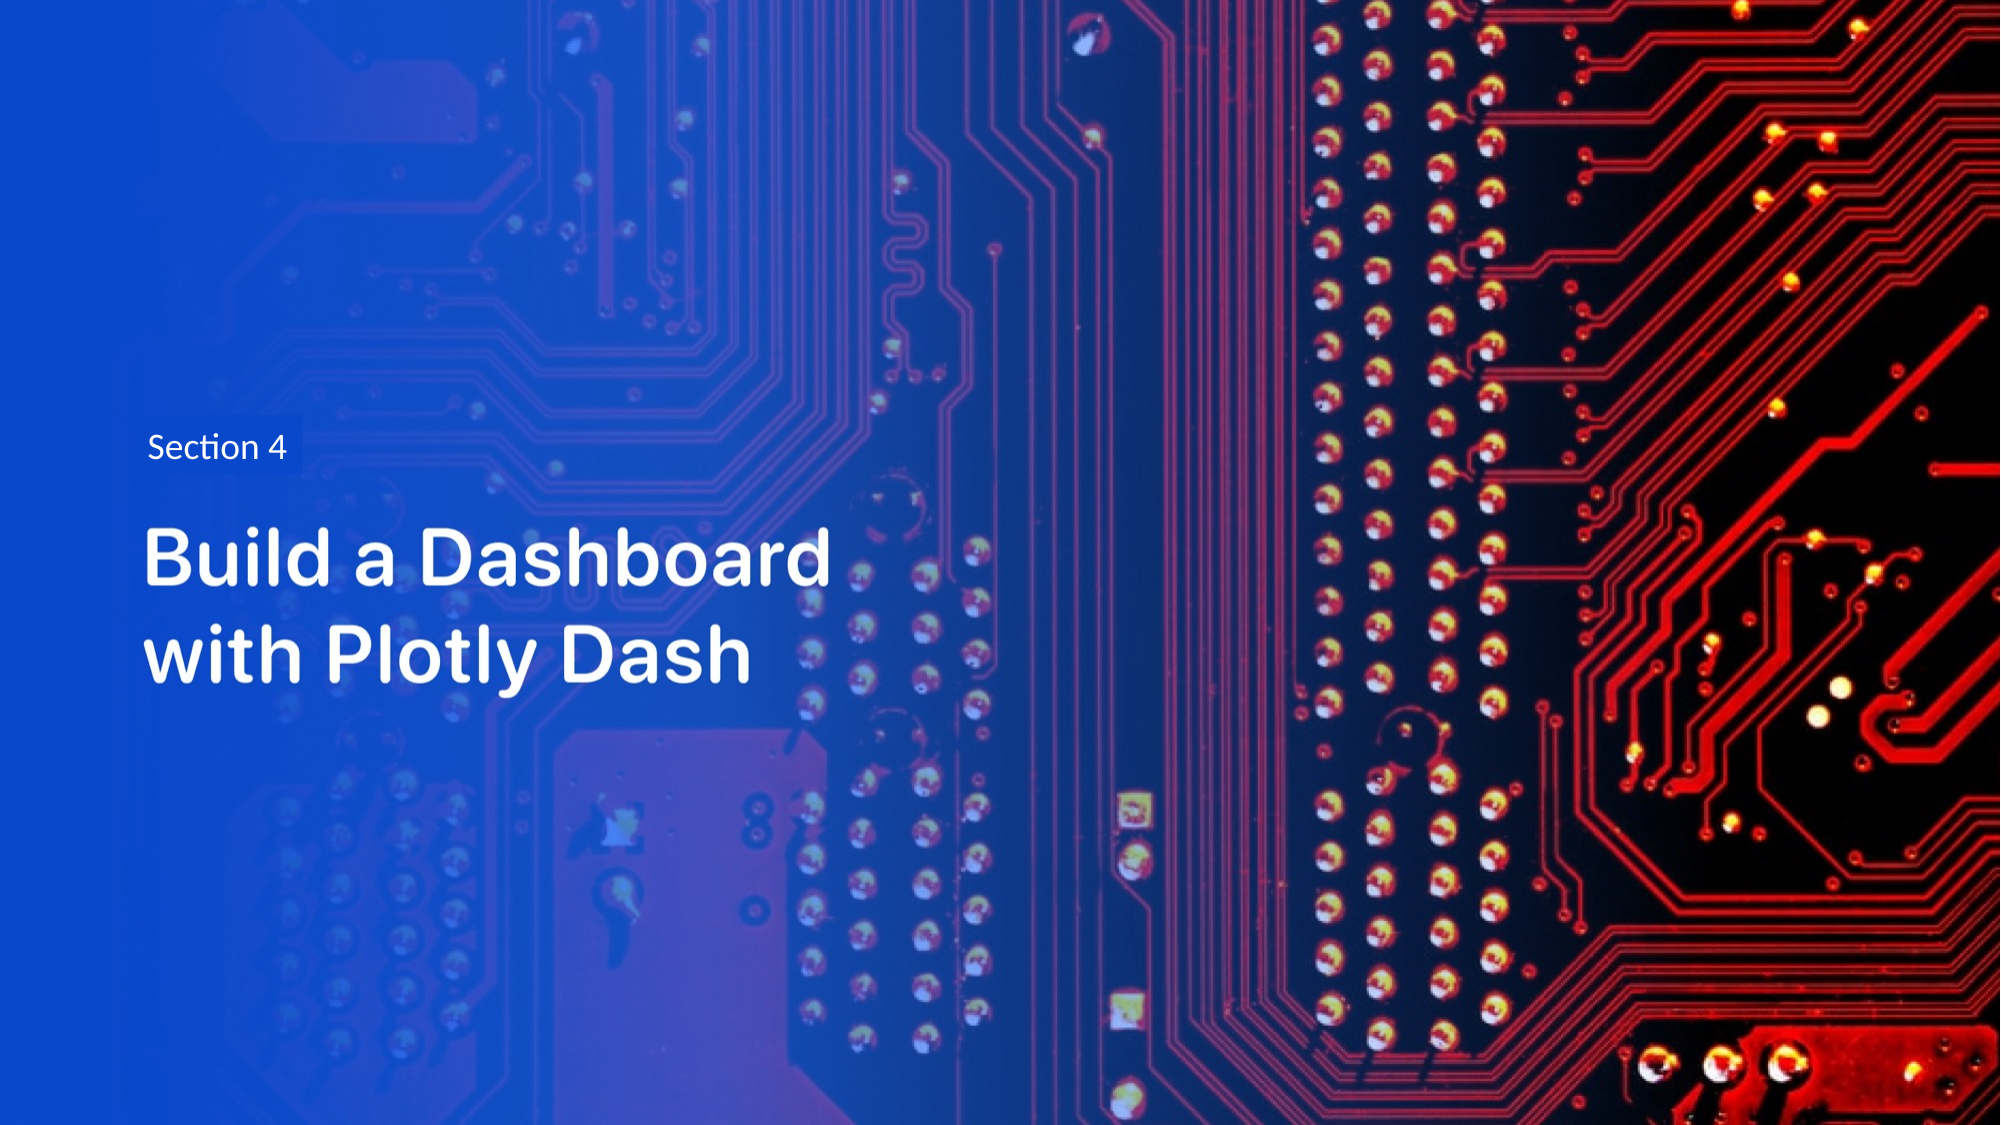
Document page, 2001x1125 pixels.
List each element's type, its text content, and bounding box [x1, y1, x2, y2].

picture [0, 0, 2001, 1125]
text_box Section 4 [132, 414, 303, 475]
